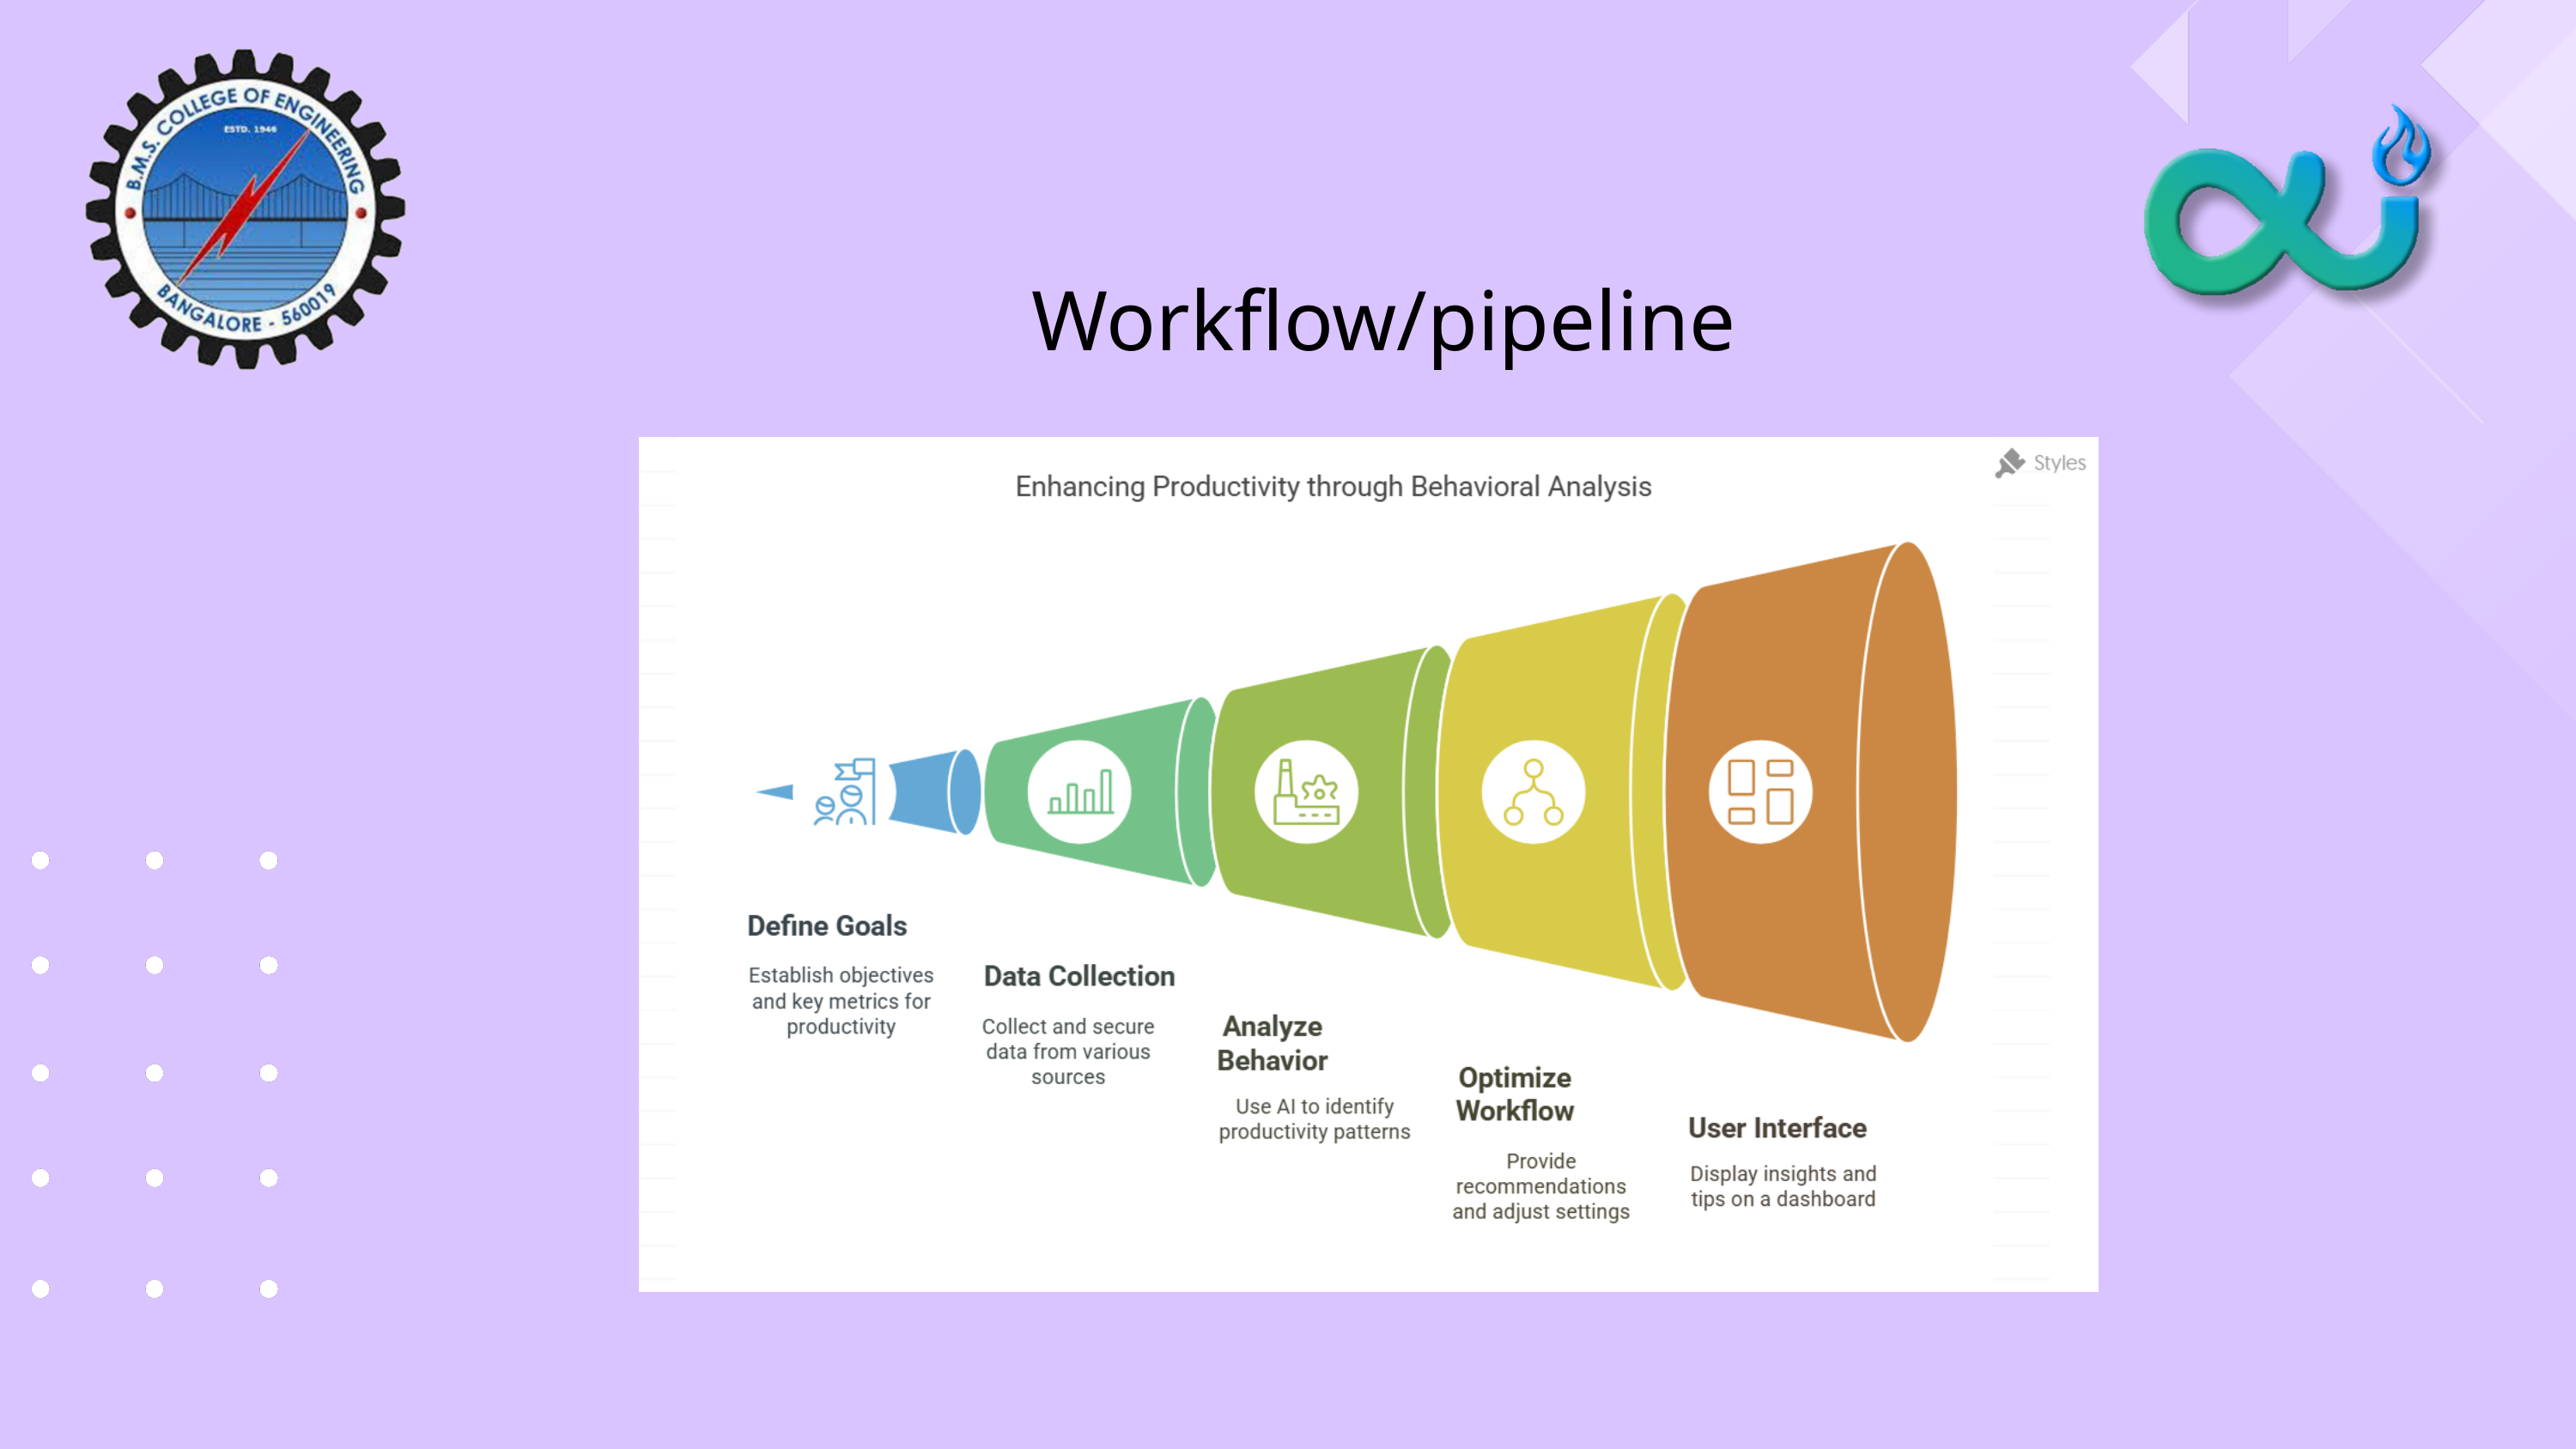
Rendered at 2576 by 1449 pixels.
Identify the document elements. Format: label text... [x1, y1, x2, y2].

text_box [2129, 0, 2576, 873]
text_box [2134, 98, 2458, 322]
picture [638, 436, 2099, 1292]
text_box [0, 844, 285, 1304]
text_box [85, 49, 407, 371]
text_box Workflow/pipeline [618, 252, 2129, 367]
